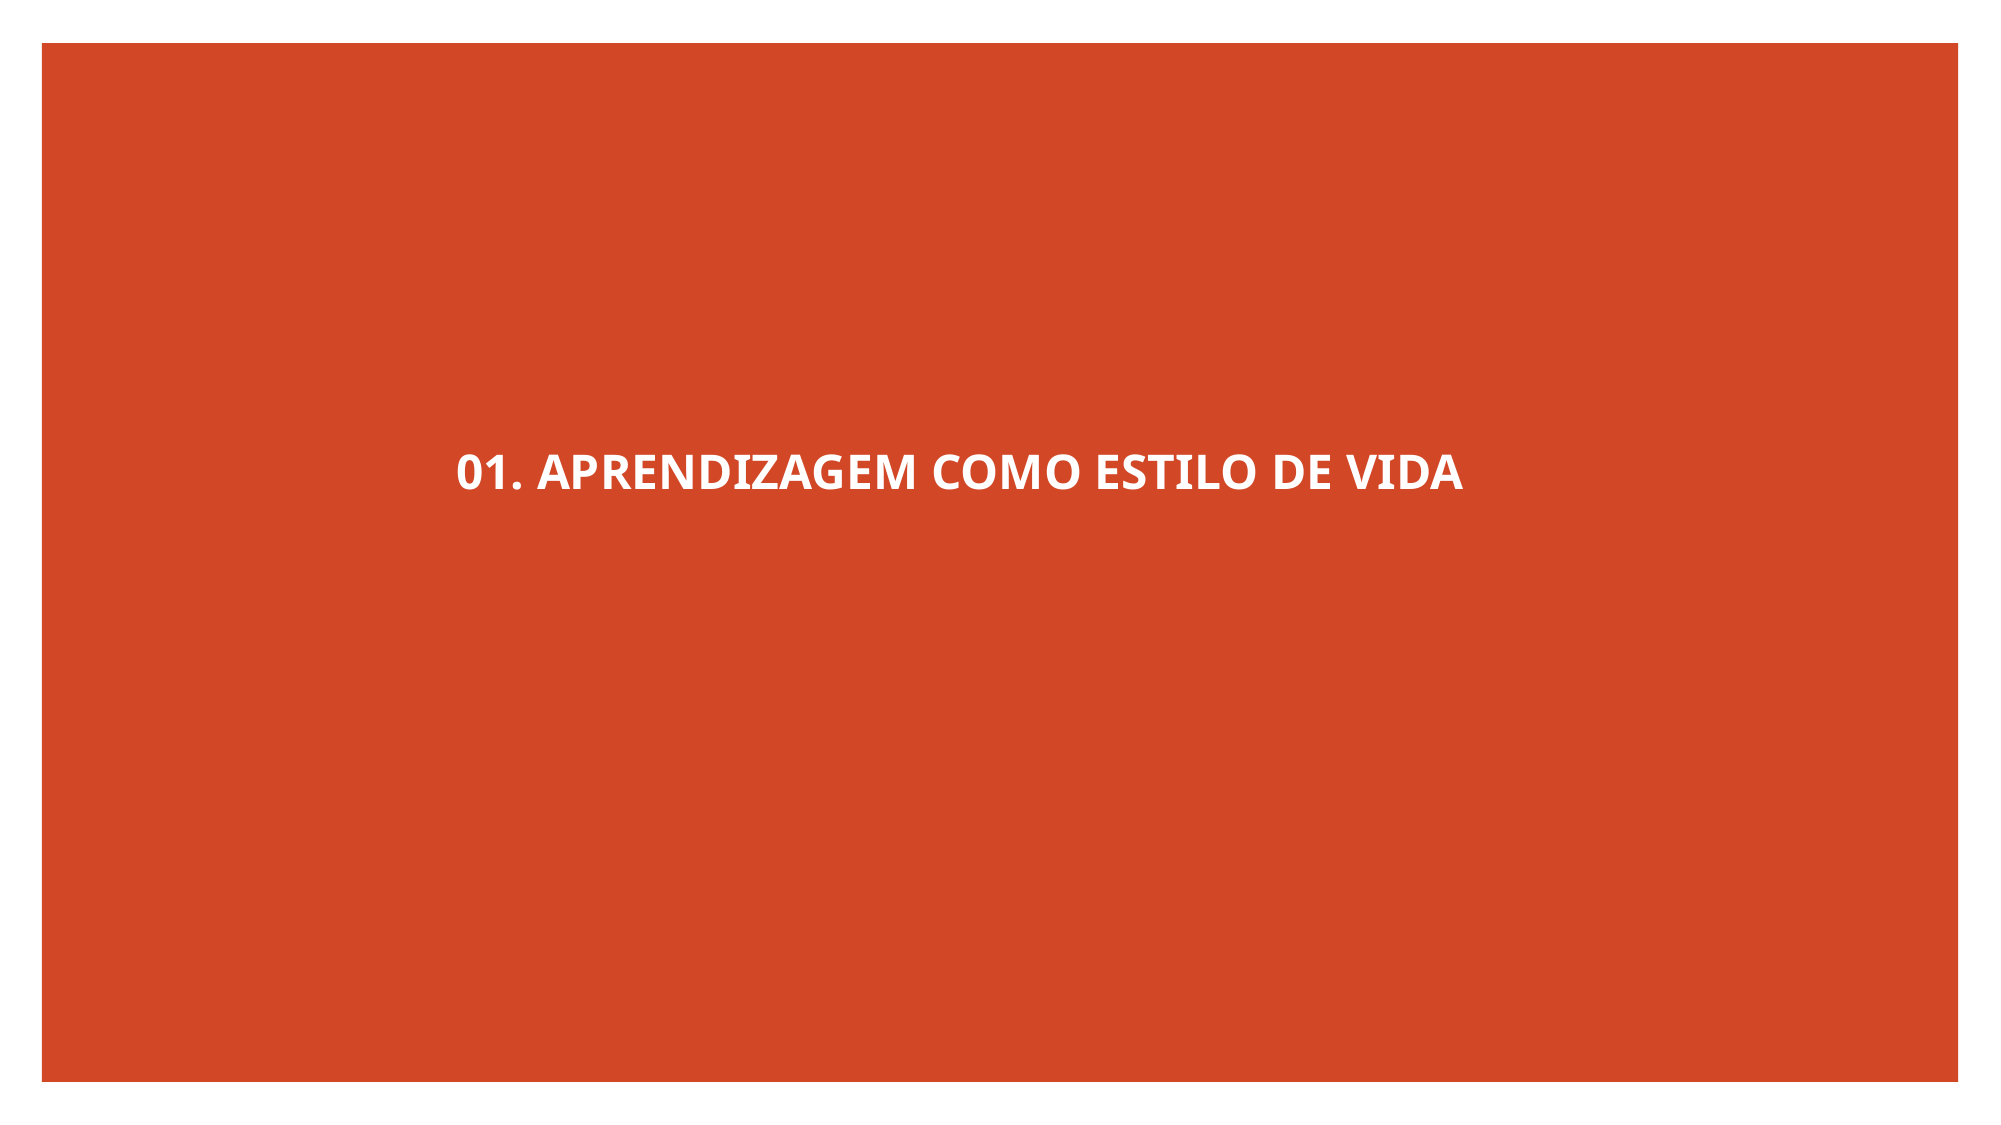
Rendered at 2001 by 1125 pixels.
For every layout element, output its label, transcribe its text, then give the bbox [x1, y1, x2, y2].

subtitle 01. APRENDIZAGEM COMO ESTILO DE VIDA [140, 405, 1794, 592]
